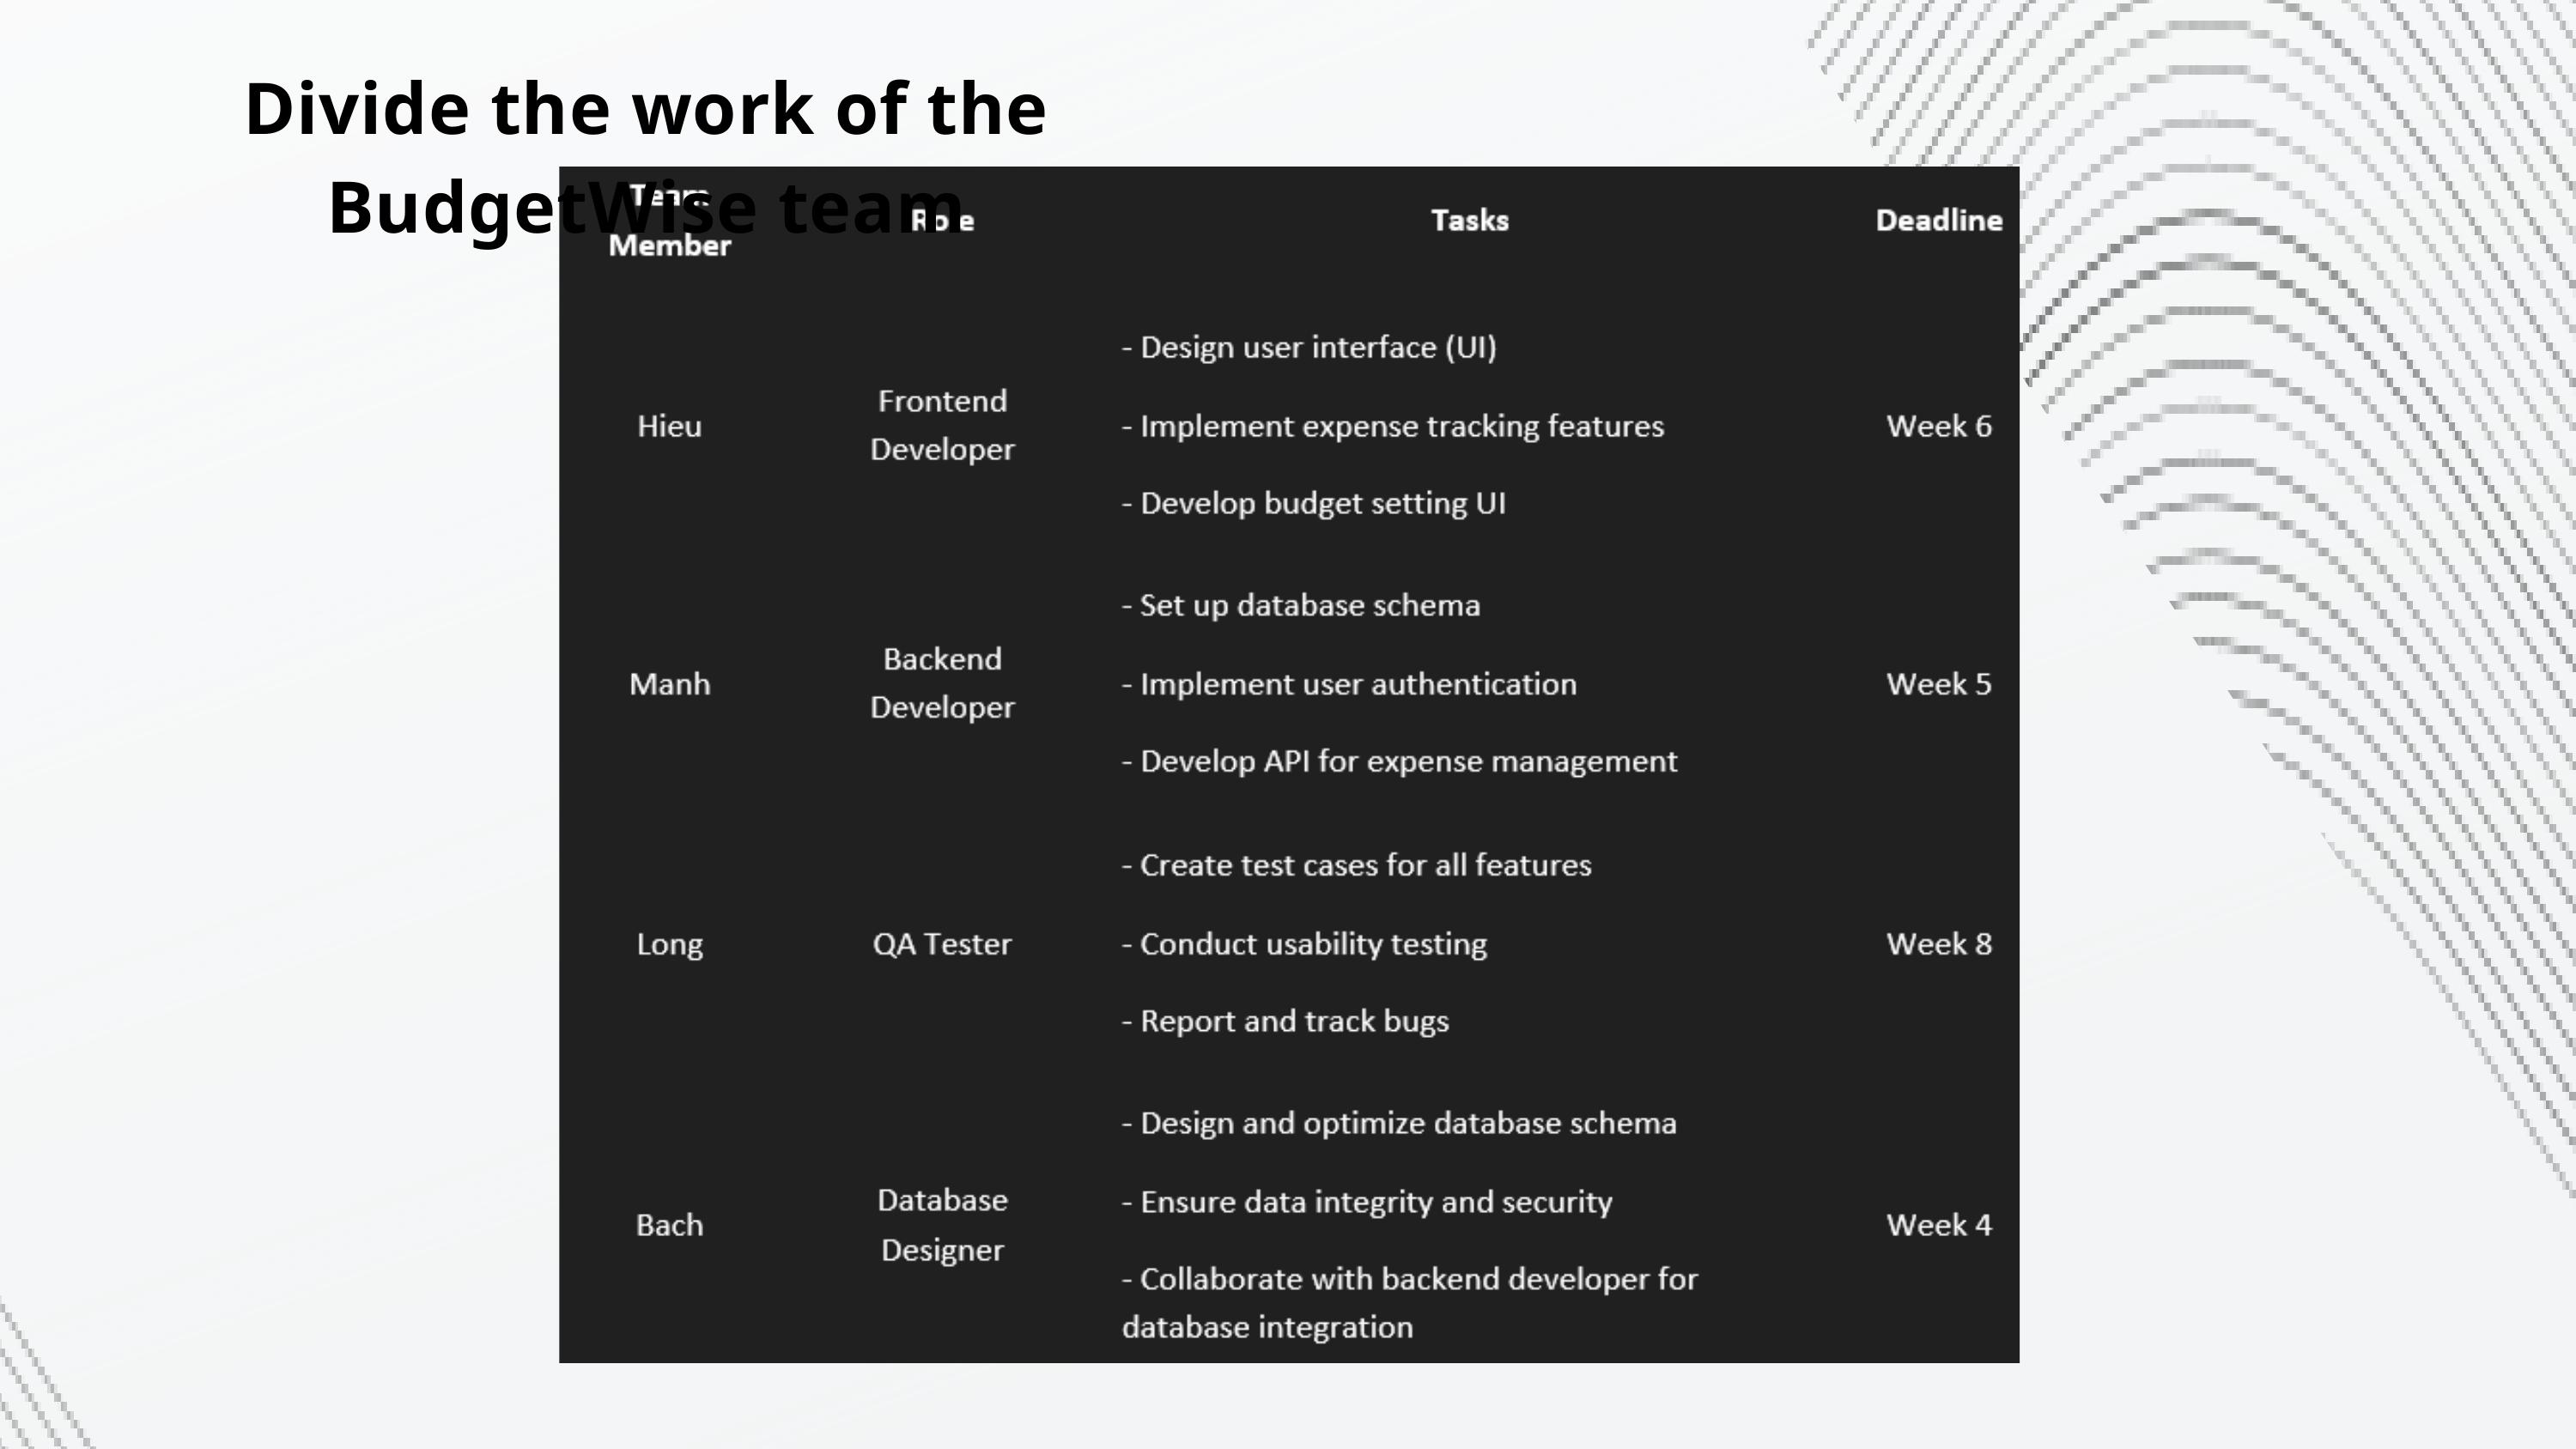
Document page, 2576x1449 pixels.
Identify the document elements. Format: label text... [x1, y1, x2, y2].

text_box [1779, 0, 2576, 1223]
text_box [0, 1155, 192, 1449]
text_box [559, 167, 2020, 1363]
text_box [0, 0, 2576, 1449]
text_box Divide the work of the BudgetWise team [31, 50, 1263, 247]
